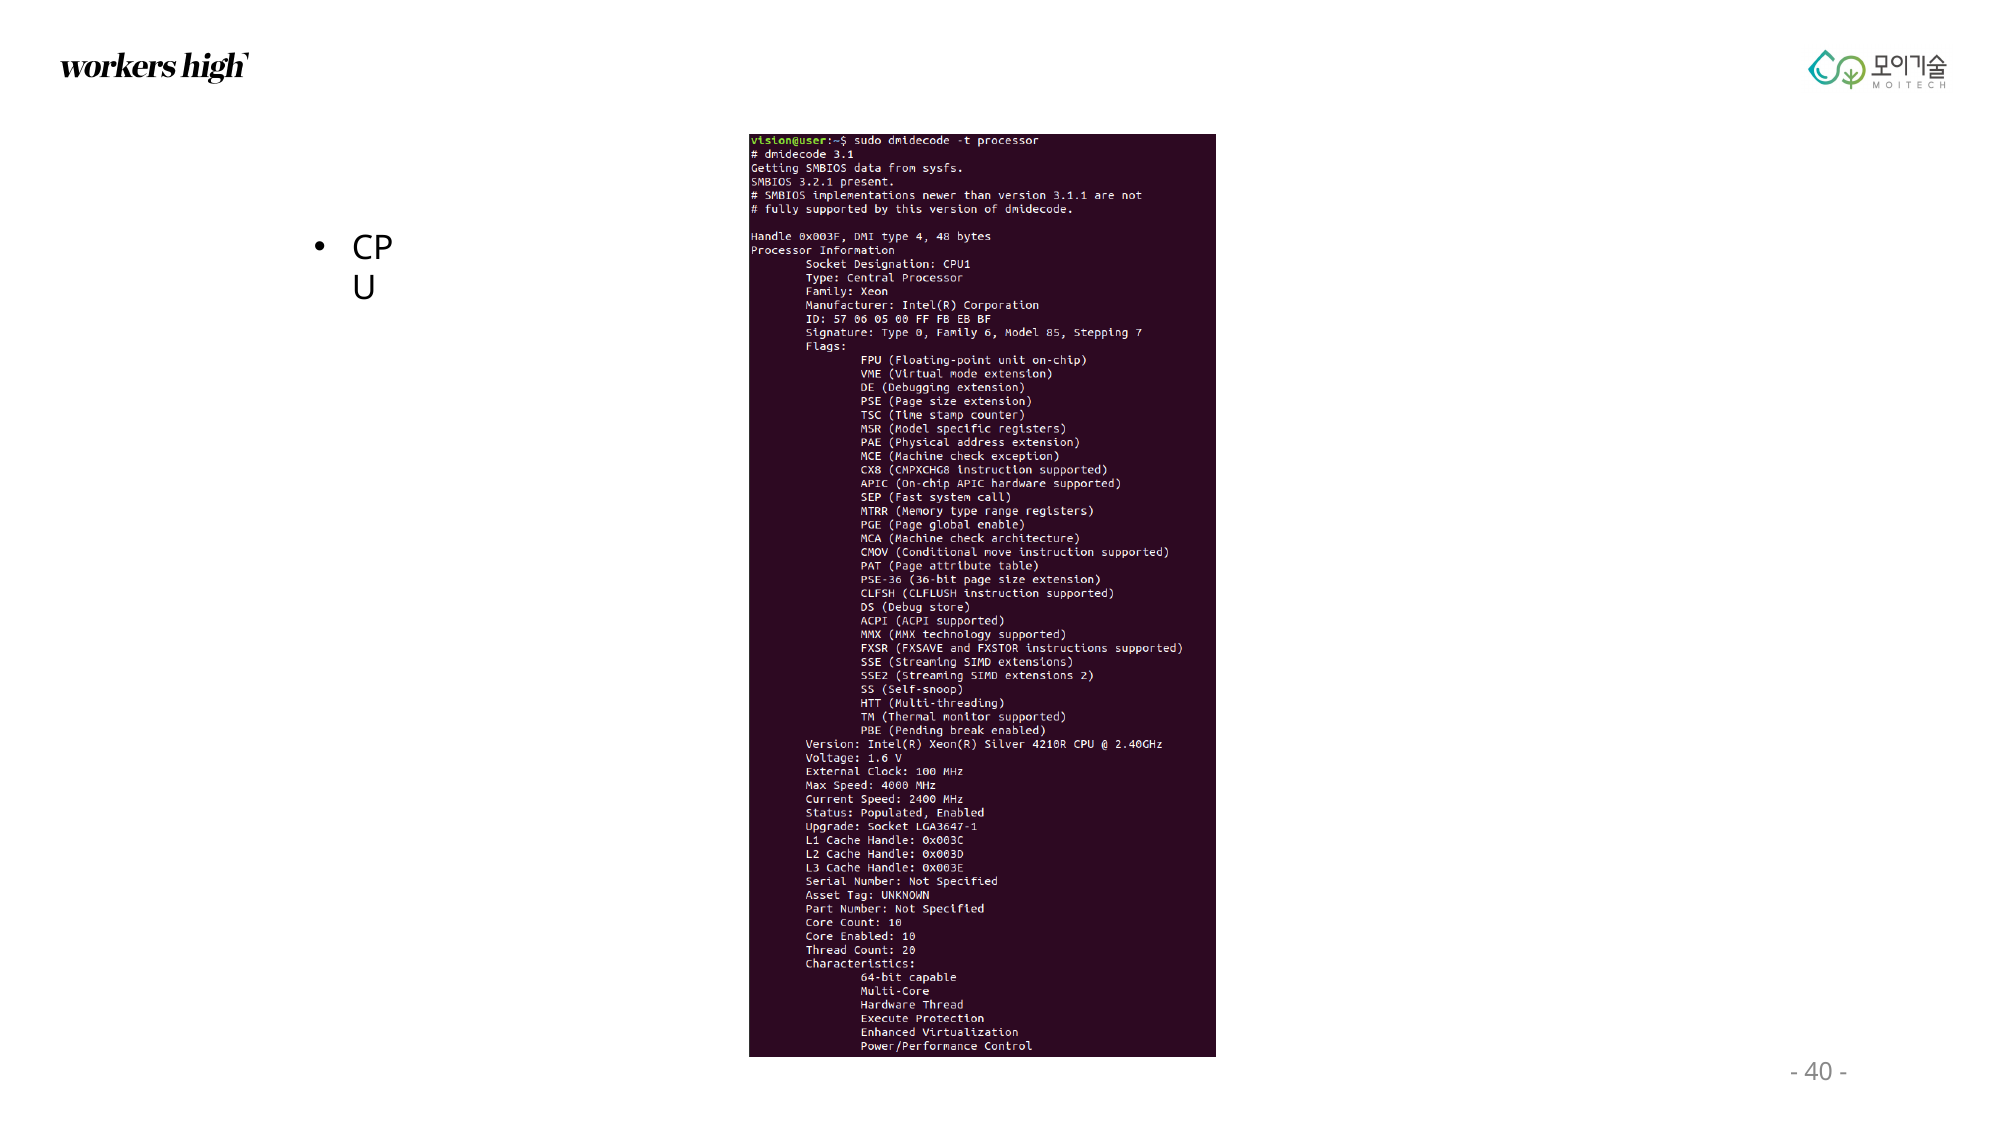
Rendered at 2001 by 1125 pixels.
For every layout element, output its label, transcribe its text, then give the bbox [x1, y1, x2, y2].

text_box CPU [298, 217, 433, 315]
picture [1801, 44, 1953, 93]
picture [60, 52, 249, 84]
picture [749, 134, 1216, 1057]
slide_number - ‹#› - [1412, 1042, 1863, 1103]
